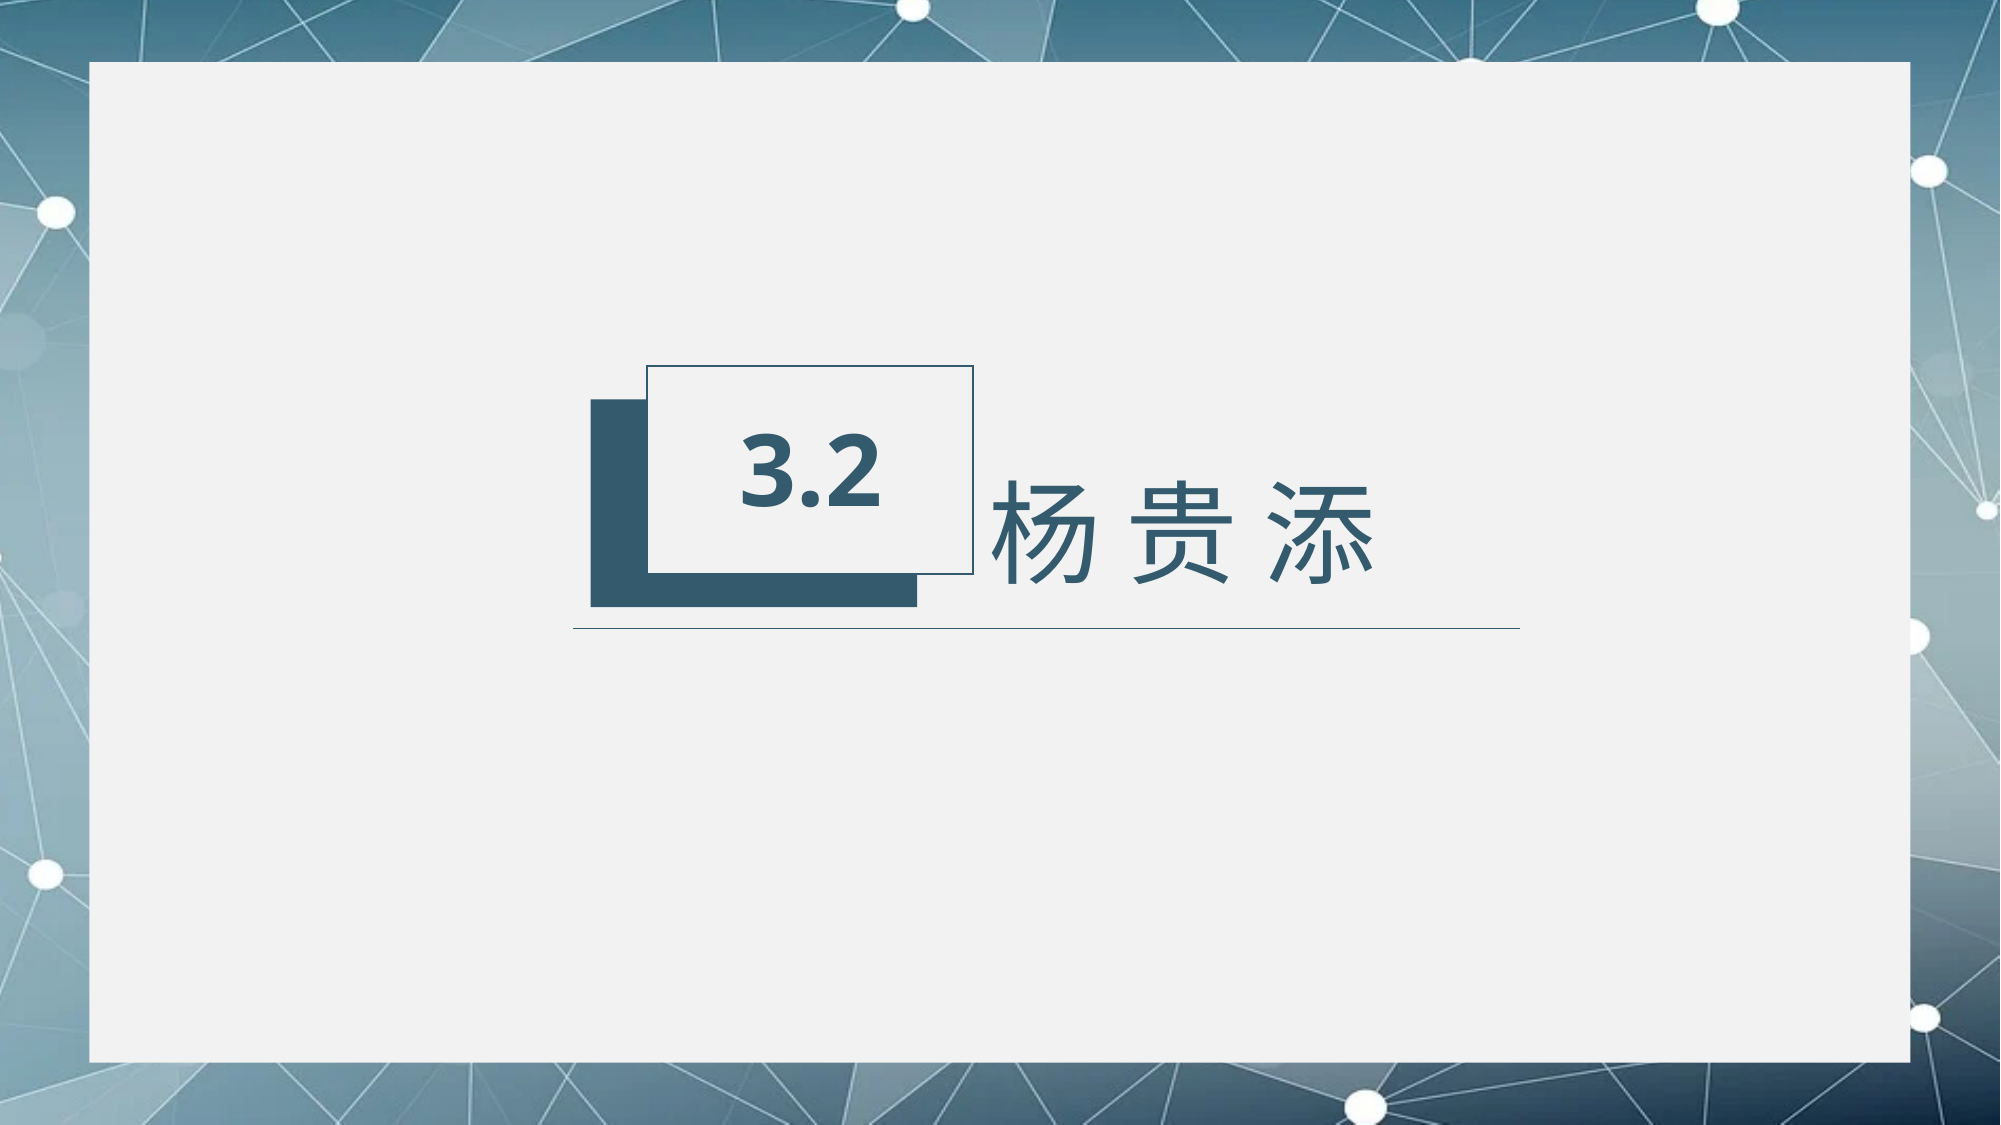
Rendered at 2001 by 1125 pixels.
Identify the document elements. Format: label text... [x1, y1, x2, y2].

text_box [590, 398, 918, 608]
picture [0, 0, 2000, 1125]
text_box [646, 365, 974, 575]
text_box 杨 贵 添 [973, 455, 1451, 606]
text_box 3.2 [724, 399, 918, 534]
